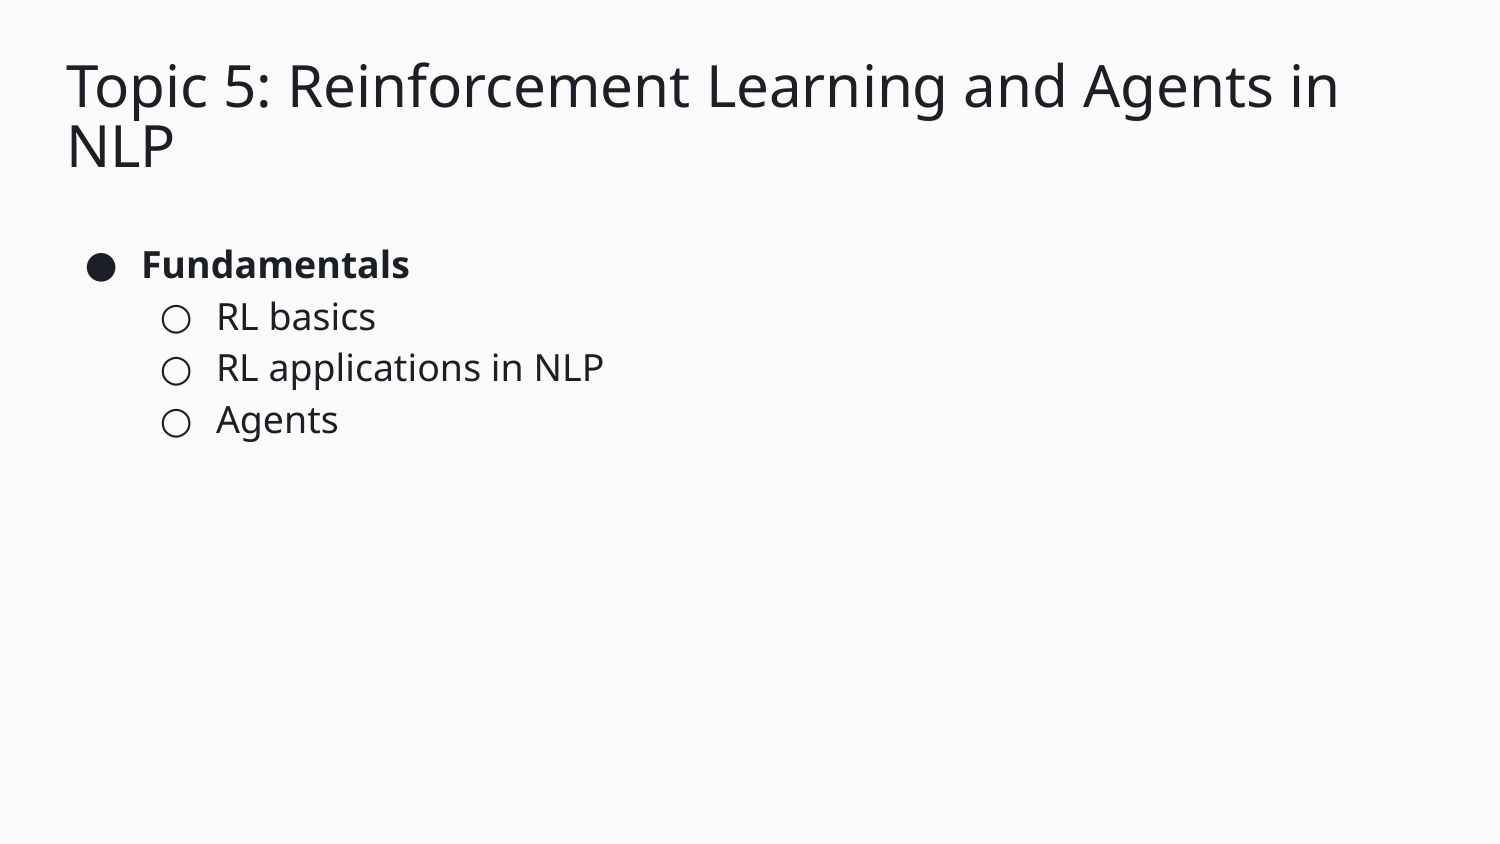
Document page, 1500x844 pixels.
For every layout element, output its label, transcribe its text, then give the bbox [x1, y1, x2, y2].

list Fundamentals RL basics RL applications in NLP Agents [51, 174, 1449, 709]
title Topic 5: Reinforcement Learning and Agents in NLP [51, 72, 1449, 167]
